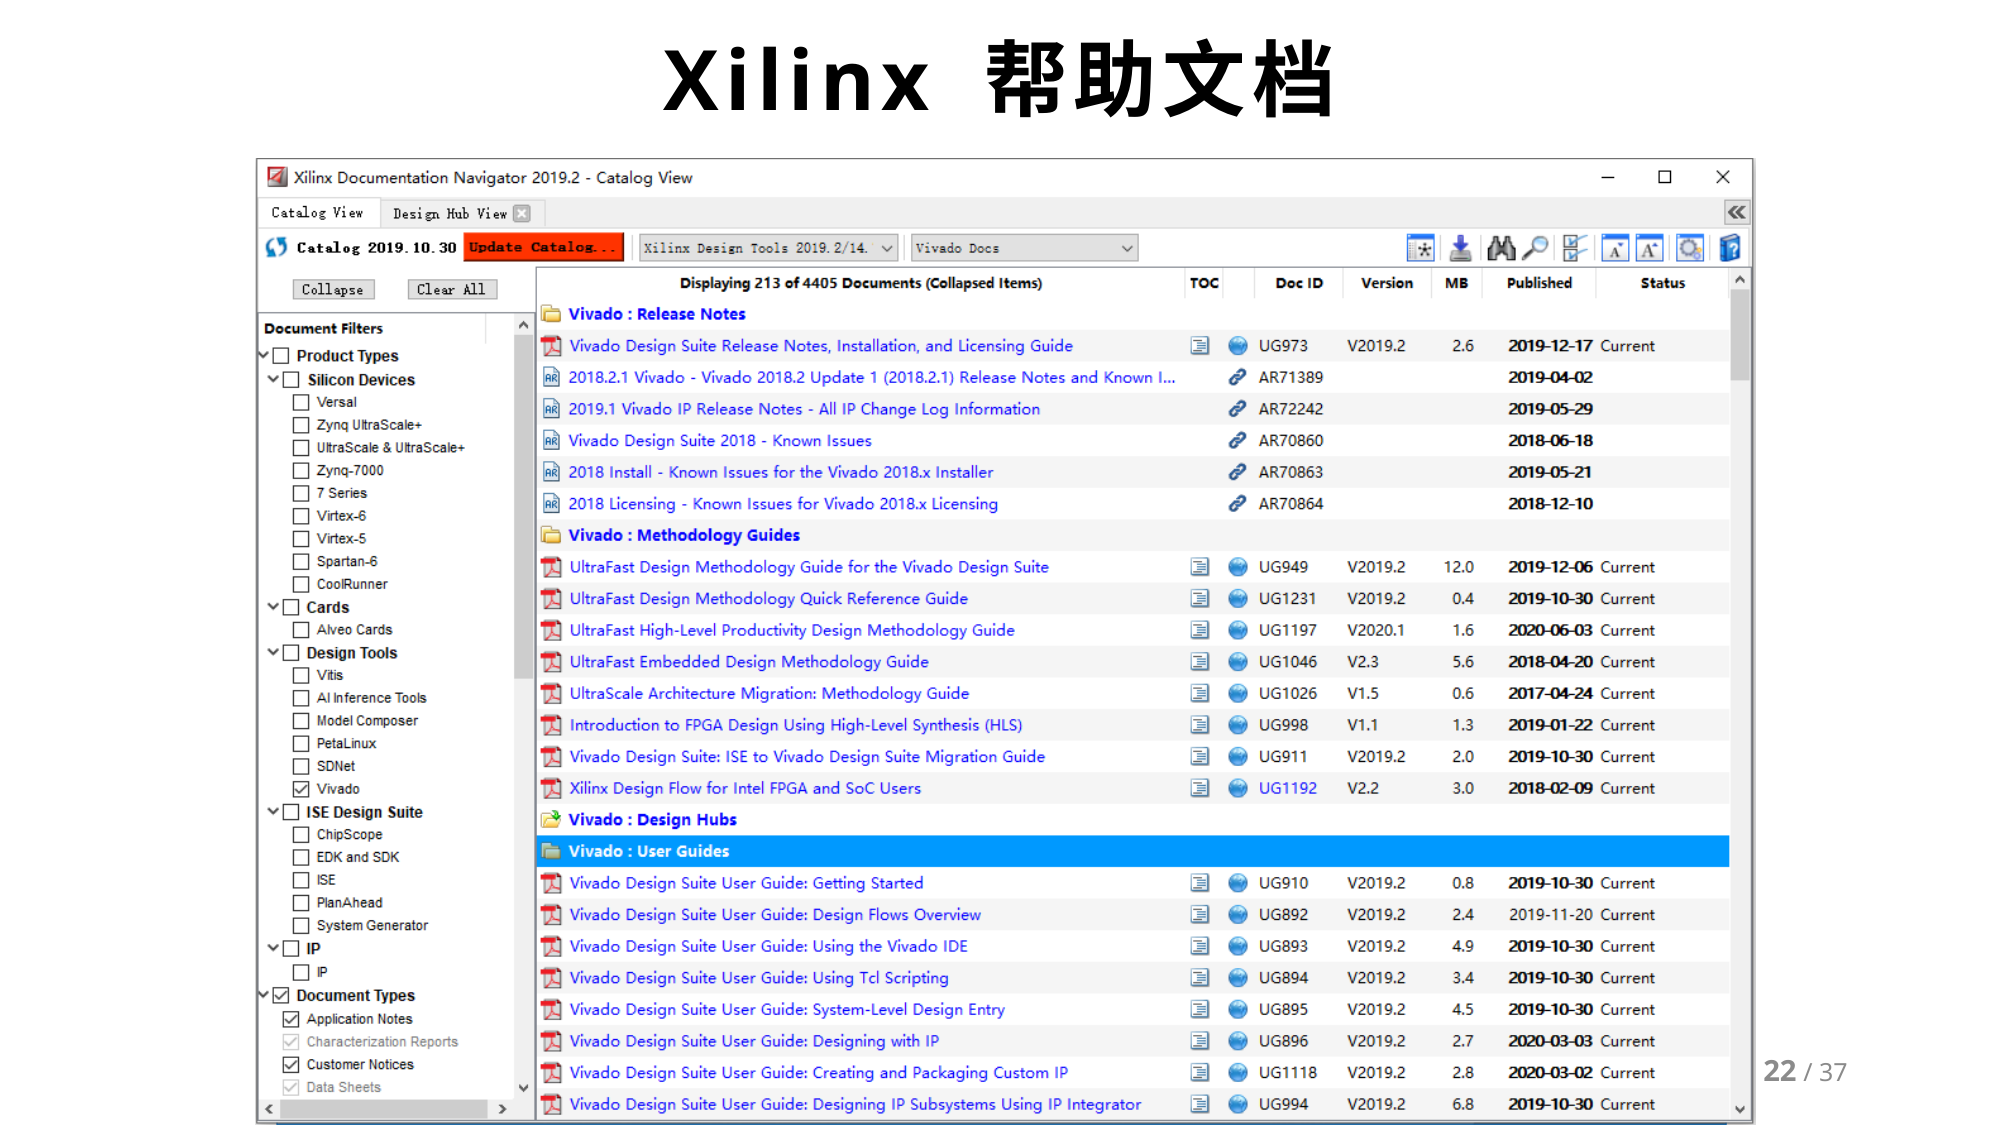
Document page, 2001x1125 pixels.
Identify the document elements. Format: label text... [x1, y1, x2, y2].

picture [255, 158, 1756, 1125]
title Xilinx 帮助文档 [0, 0, 2000, 136]
slide_number 22 / 37 [1756, 1042, 1863, 1103]
